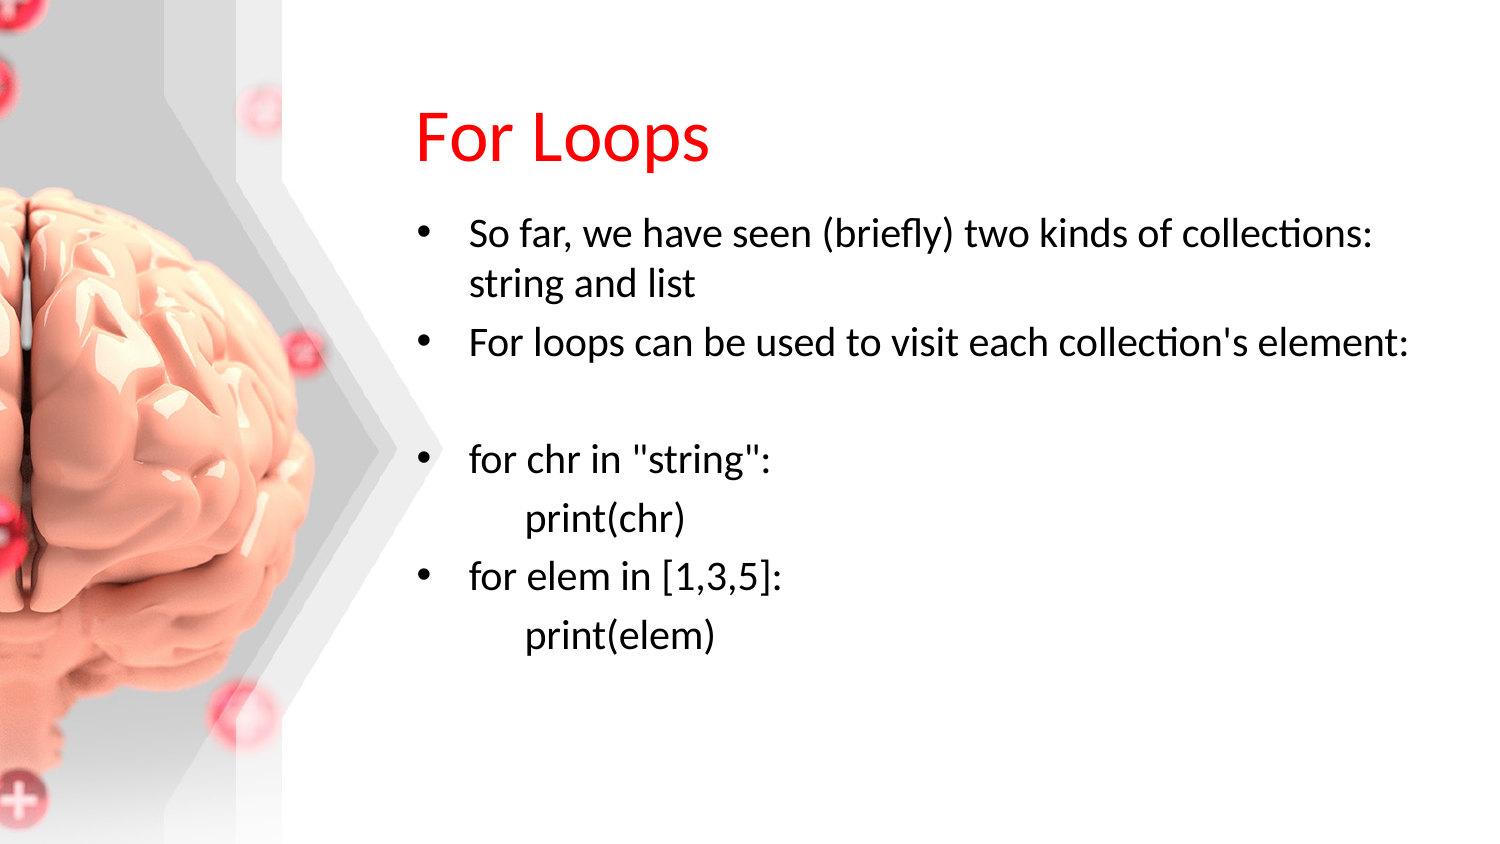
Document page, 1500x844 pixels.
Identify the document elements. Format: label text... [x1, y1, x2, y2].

picture [0, 0, 1500, 844]
title For Loops [400, 71, 1433, 191]
list So far, we have seen (briefly) two kinds of collections: string and list For loops can be used to visit each collection's element: for chr in "string": print(chr) for elem in [1,3,5]: print(elem) [401, 198, 1429, 774]
